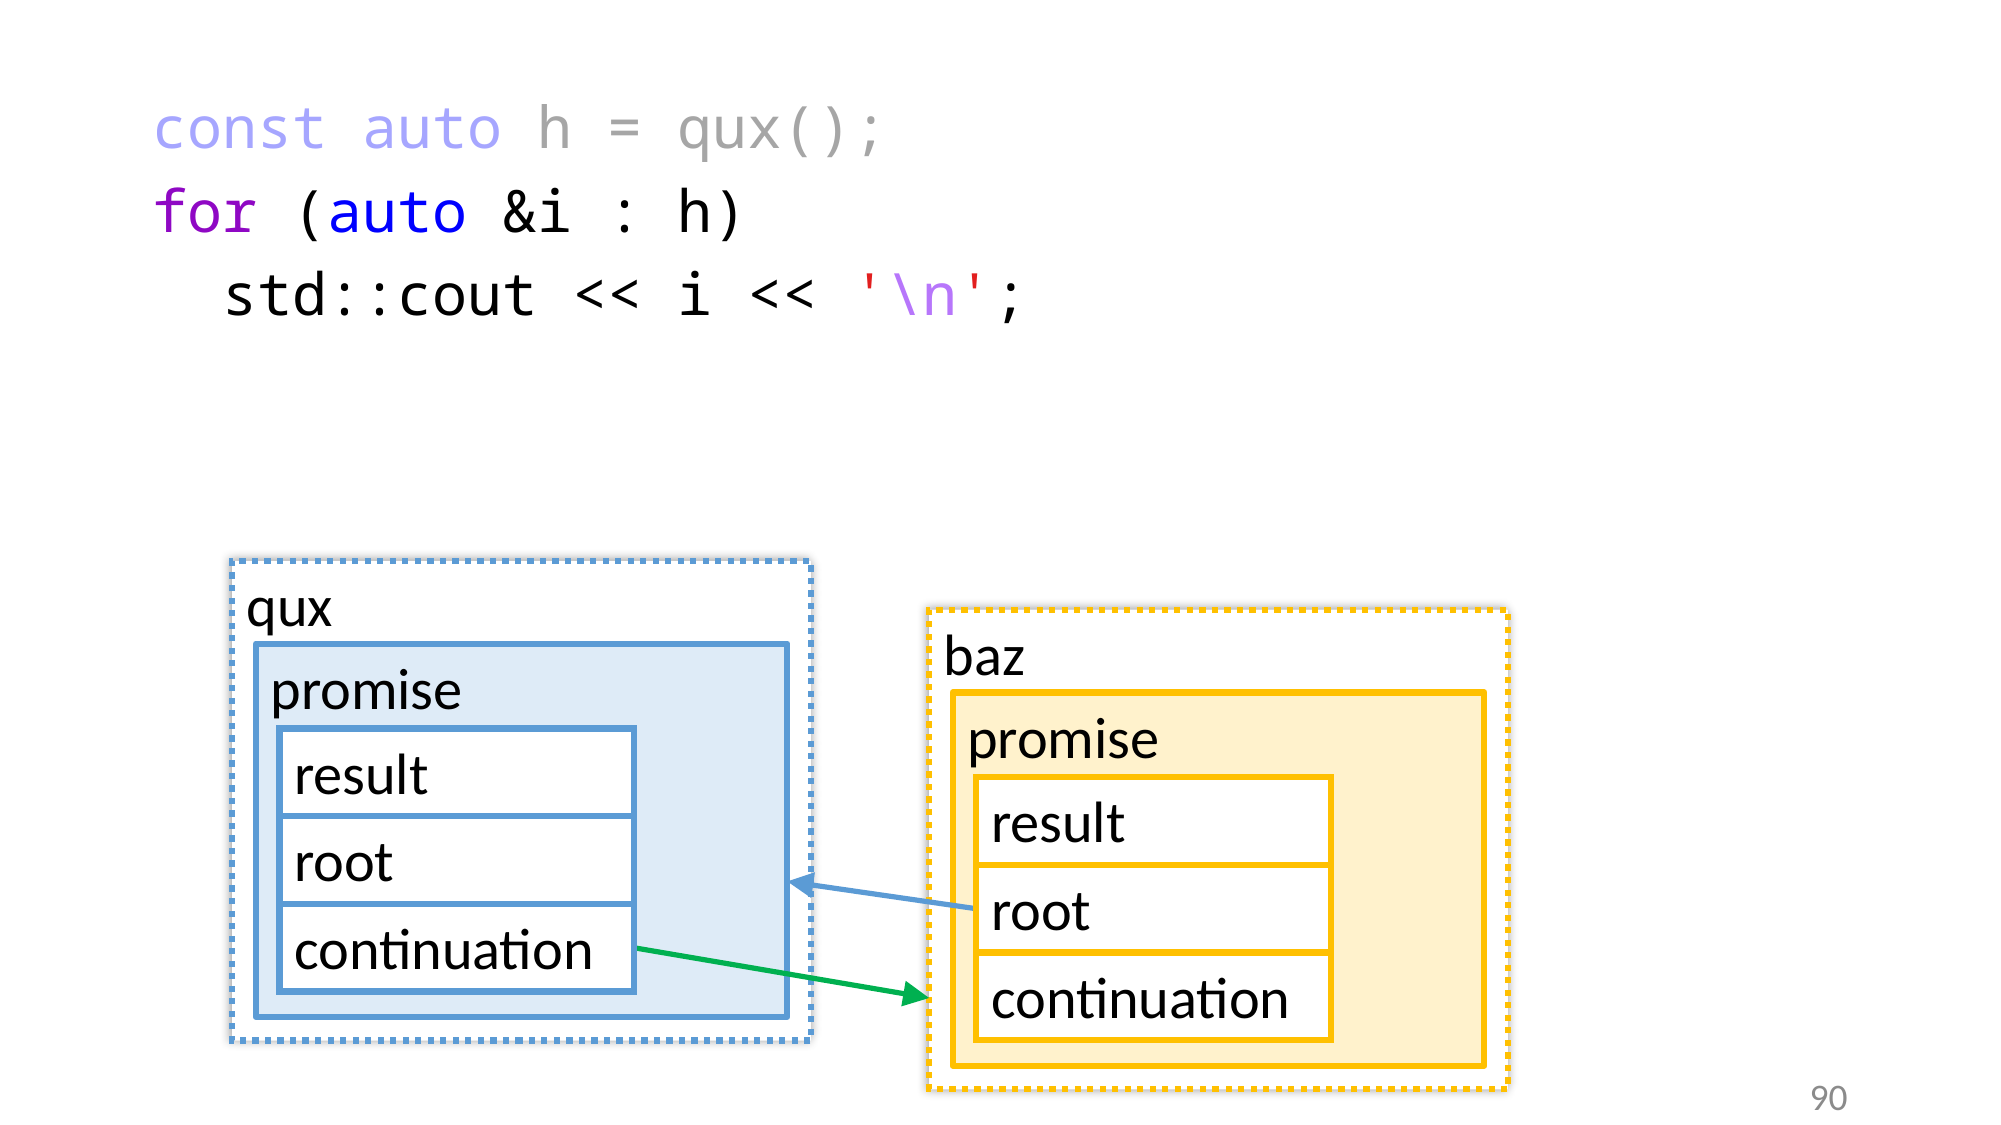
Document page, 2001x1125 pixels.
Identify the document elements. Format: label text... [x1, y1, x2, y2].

text_box result [278, 727, 635, 815]
text_box continuation [975, 954, 1332, 1041]
text_box baz [928, 609, 1509, 1090]
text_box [633, 947, 930, 999]
text_box qux [231, 560, 812, 1042]
text_box continuation [278, 903, 635, 993]
text_box root [975, 864, 1332, 954]
text_box promise [255, 643, 788, 1017]
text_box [787, 881, 977, 909]
text_box root [278, 815, 635, 903]
slide_number 90 [1412, 1065, 1863, 1125]
text_box result [975, 776, 1332, 864]
text_box promise [952, 692, 1485, 1066]
list const auto h = qux(); for (auto &i : h) std::cout << i << '\n'; [137, 0, 1863, 1066]
